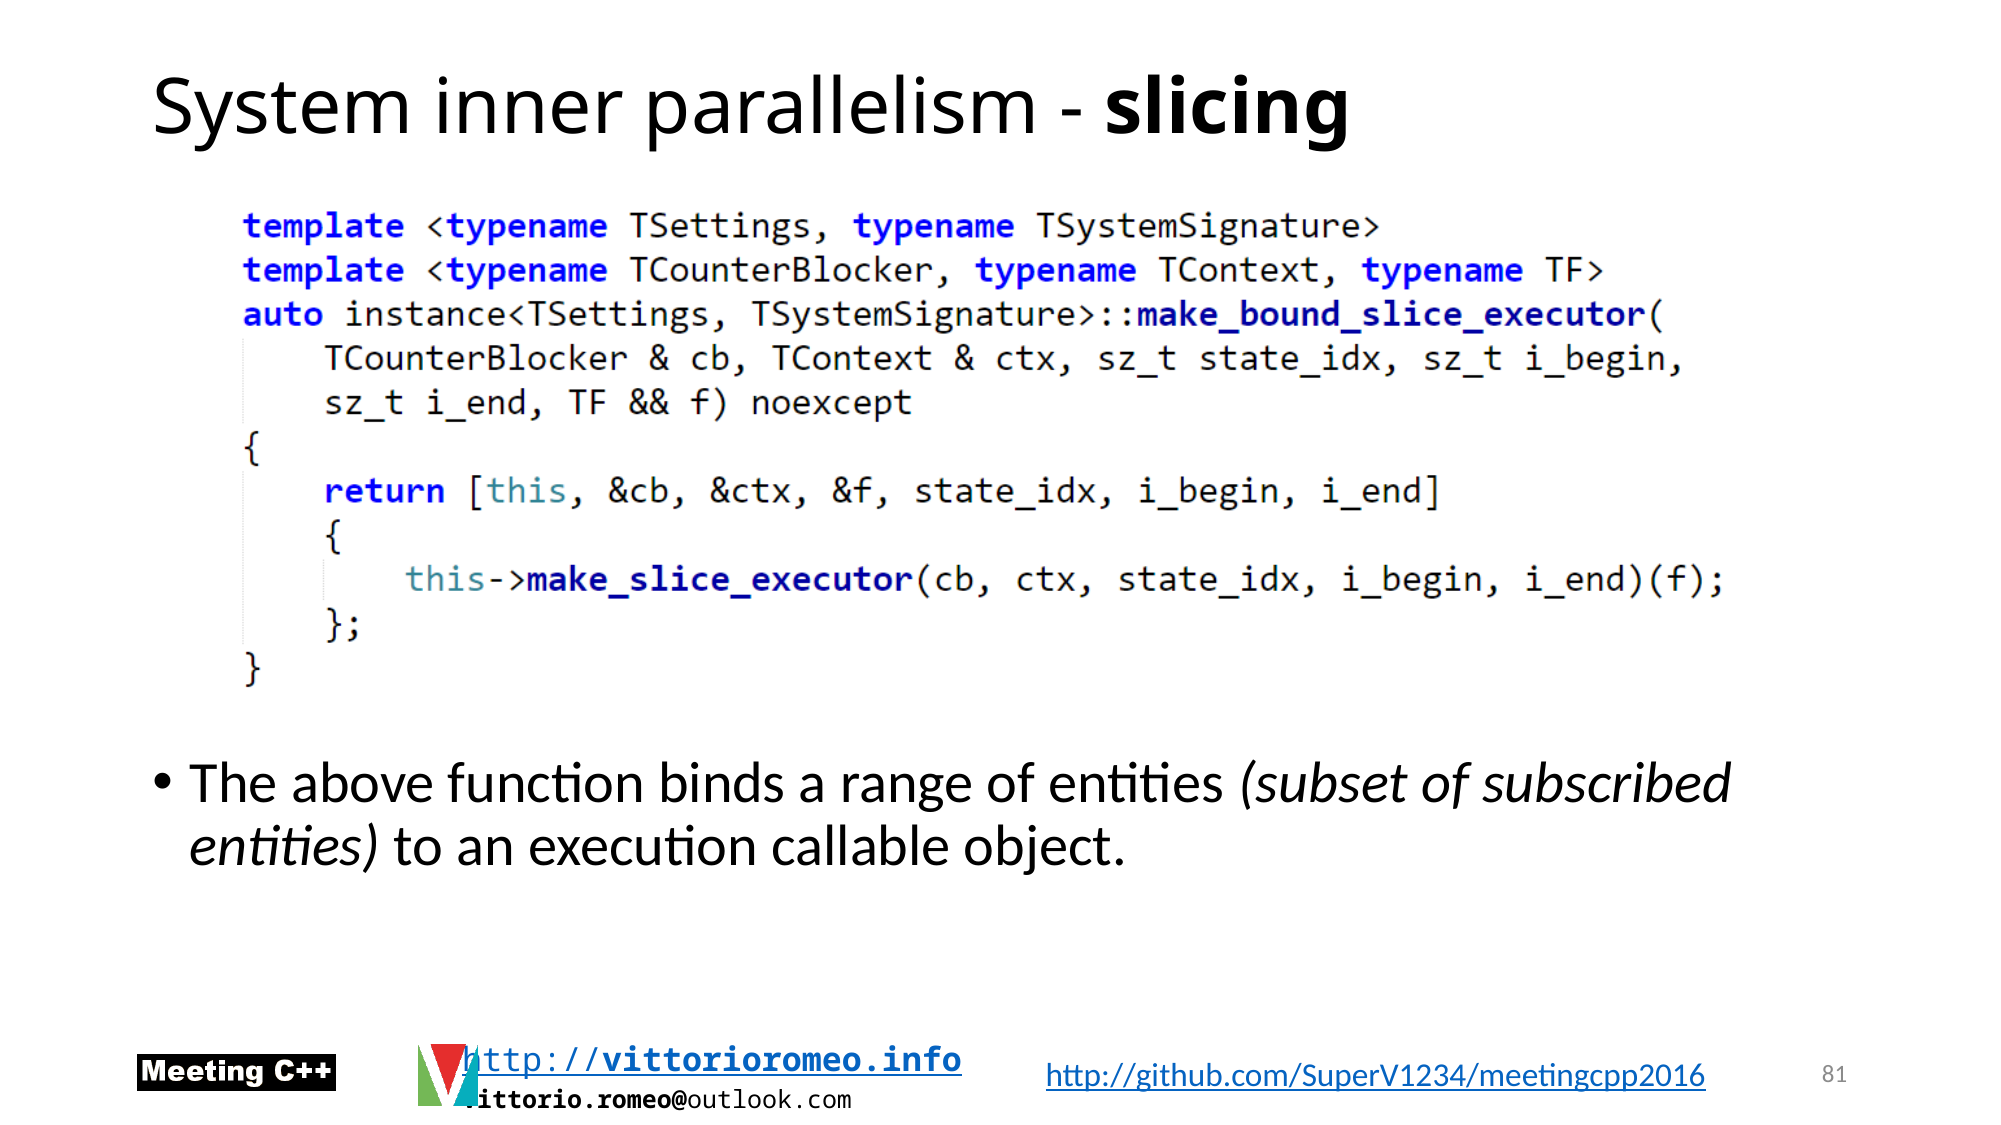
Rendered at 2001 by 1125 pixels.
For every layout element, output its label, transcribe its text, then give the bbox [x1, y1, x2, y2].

picture [237, 199, 1763, 704]
list The above function binds a range of entities (subset of subscribed entities) to an execution callable object. [137, 745, 1863, 1017]
picture [137, 1054, 336, 1091]
slide_number 81 [1793, 1042, 1863, 1103]
picture [418, 1044, 478, 1106]
title System inner parallelism - slicing [137, 59, 1863, 159]
